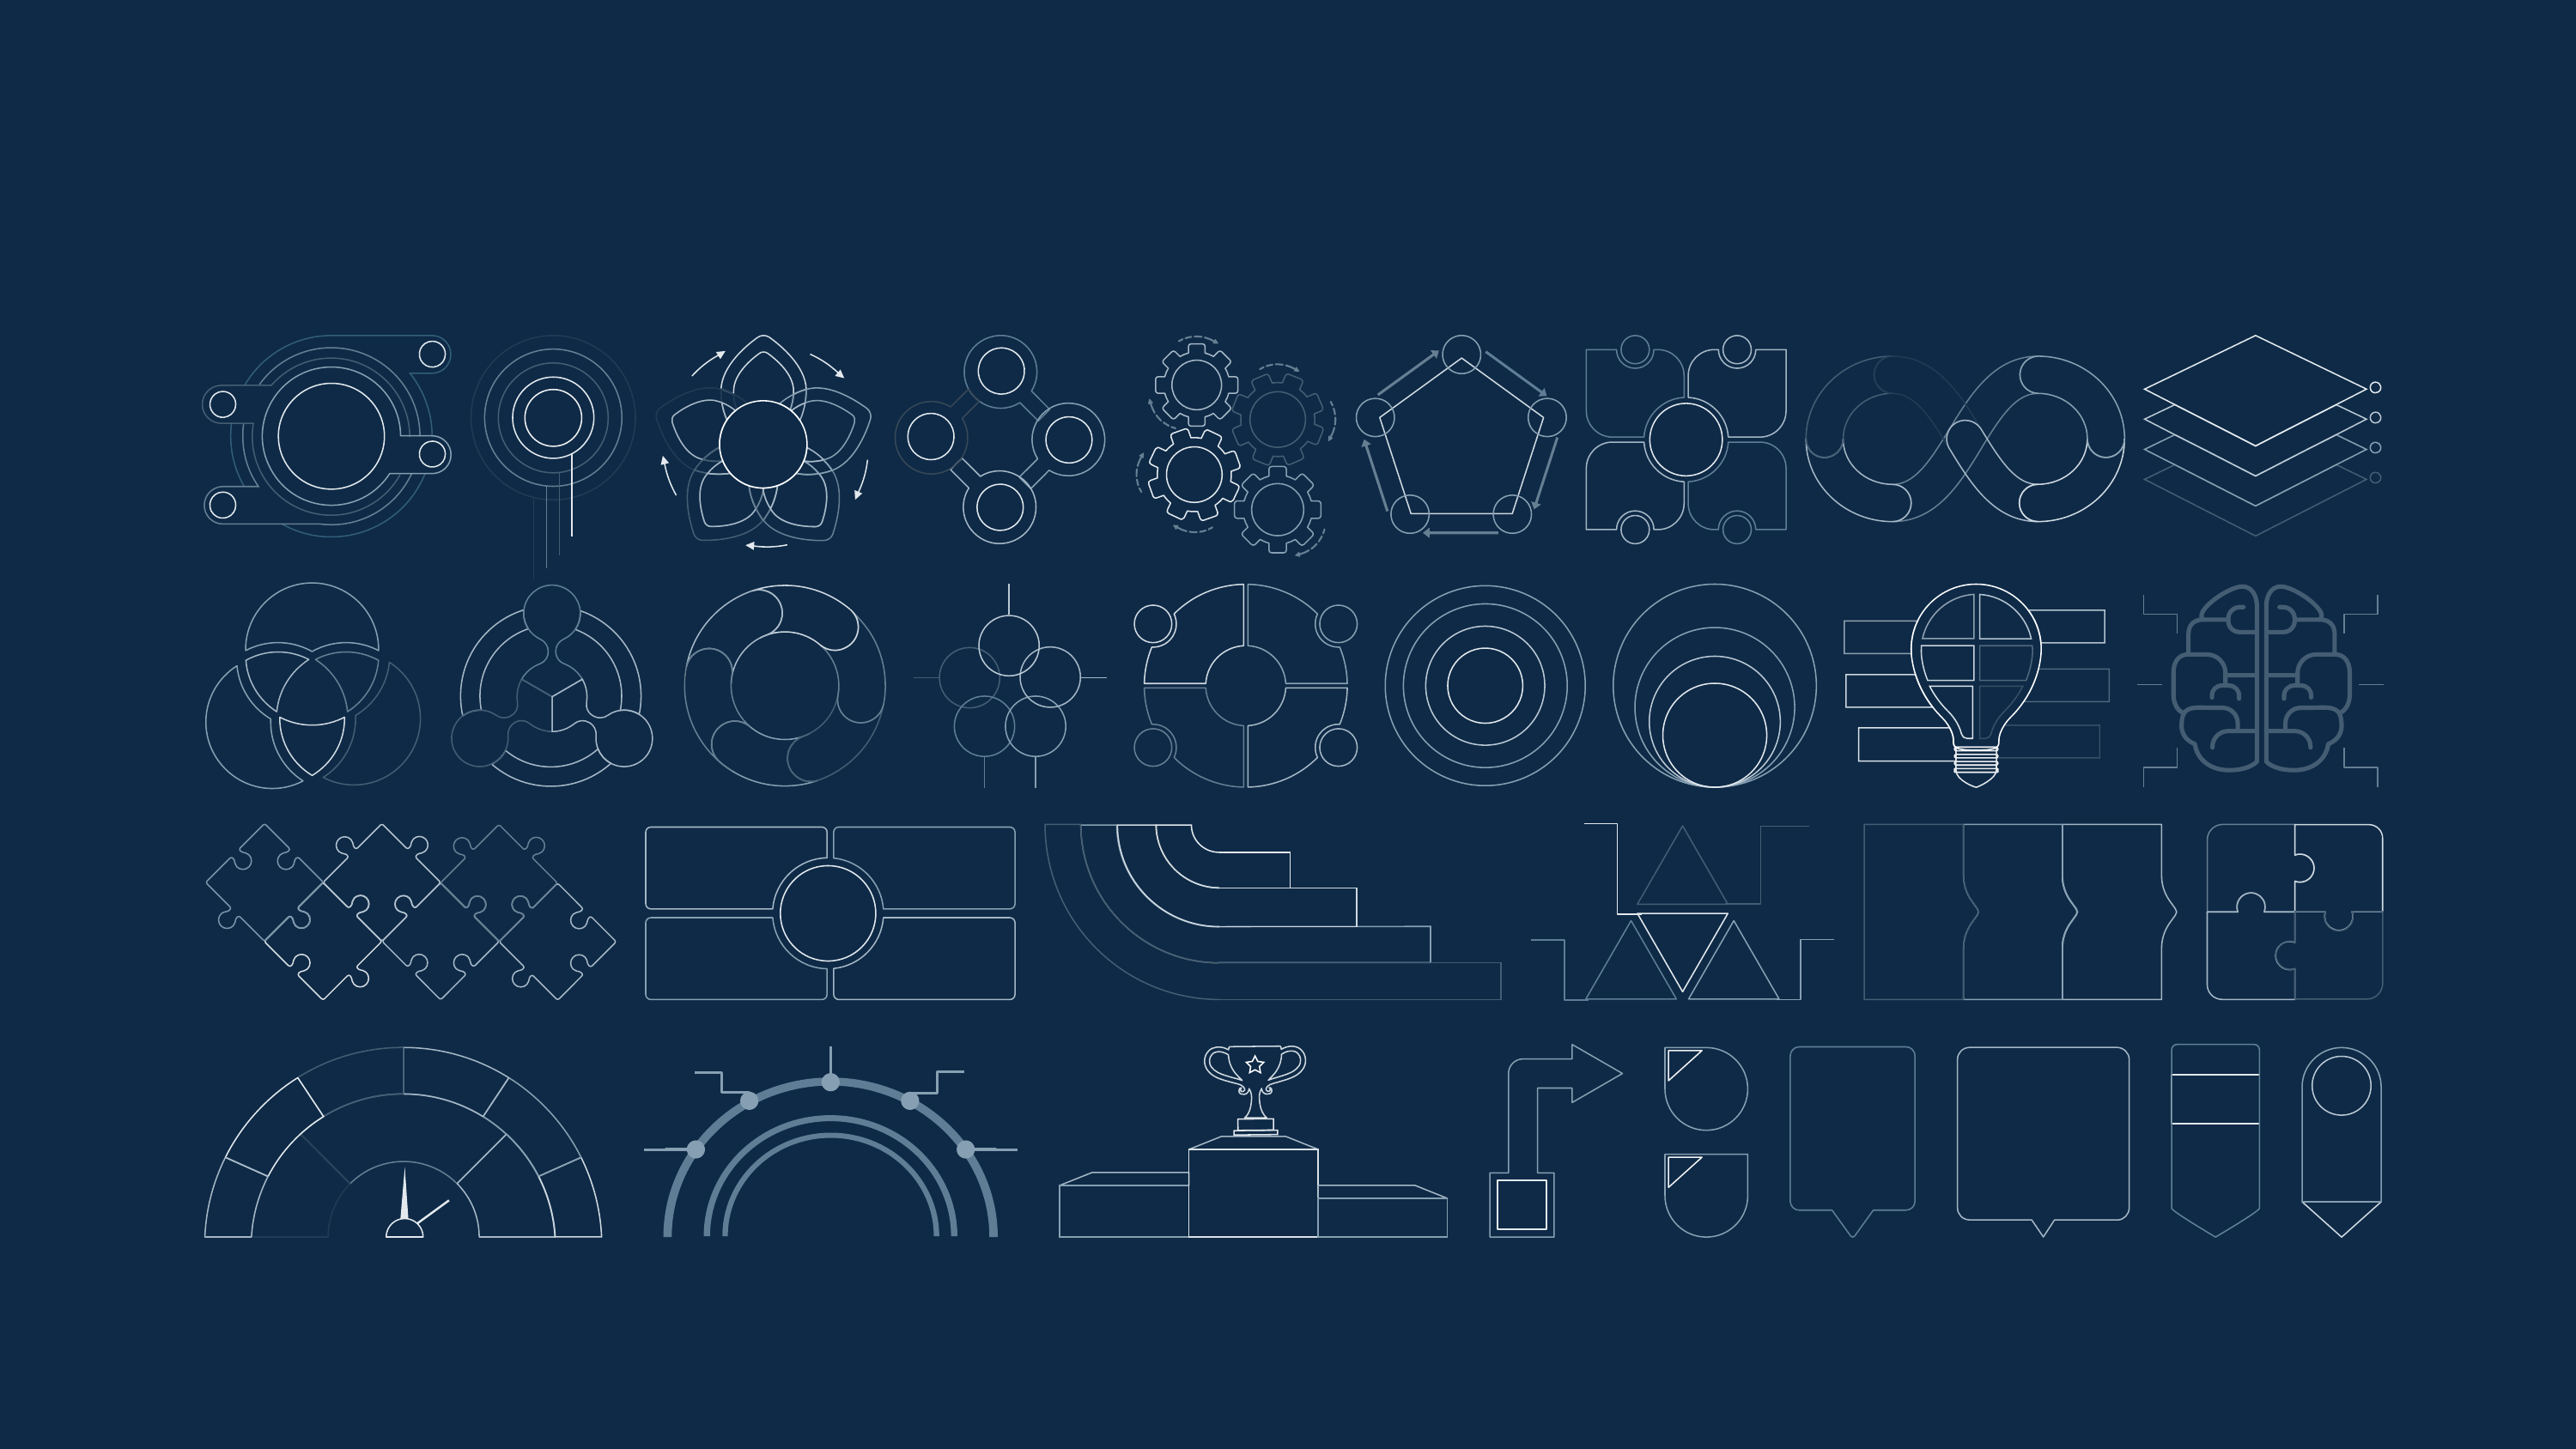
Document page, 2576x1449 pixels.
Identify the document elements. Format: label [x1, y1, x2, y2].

text_box [2301, 1047, 2382, 1238]
text_box [1531, 823, 1835, 1001]
text_box [1805, 355, 2125, 522]
text_box [2144, 335, 2384, 537]
text_box [1356, 335, 1567, 538]
text_box [2136, 584, 2385, 788]
text_box [643, 1046, 1018, 1238]
text_box [913, 583, 1107, 788]
text_box [684, 585, 886, 786]
text_box [1586, 335, 1787, 544]
text_box [2207, 824, 2384, 1000]
text_box [655, 335, 872, 566]
text_box [1489, 1044, 1623, 1238]
text_box [1135, 335, 1337, 557]
text_box [1664, 1154, 1748, 1238]
text_box [205, 582, 421, 789]
text_box [204, 1046, 602, 1238]
text_box [205, 824, 617, 1000]
text_box [1789, 1046, 1916, 1238]
text_box [1044, 824, 1502, 1000]
text_box [1844, 584, 2110, 788]
text_box [1863, 824, 2178, 1000]
text_box [2171, 1044, 2260, 1238]
text_box [1957, 1047, 2129, 1237]
text_box [1664, 1047, 1748, 1131]
text_box [447, 585, 657, 787]
text_box [1059, 1046, 1448, 1238]
text_box [1385, 585, 1586, 786]
text_box [1613, 584, 1817, 788]
text_box [891, 335, 1116, 544]
text_box [471, 335, 636, 581]
text_box [1133, 584, 1358, 788]
text_box [645, 827, 1016, 1000]
text_box [202, 335, 452, 555]
